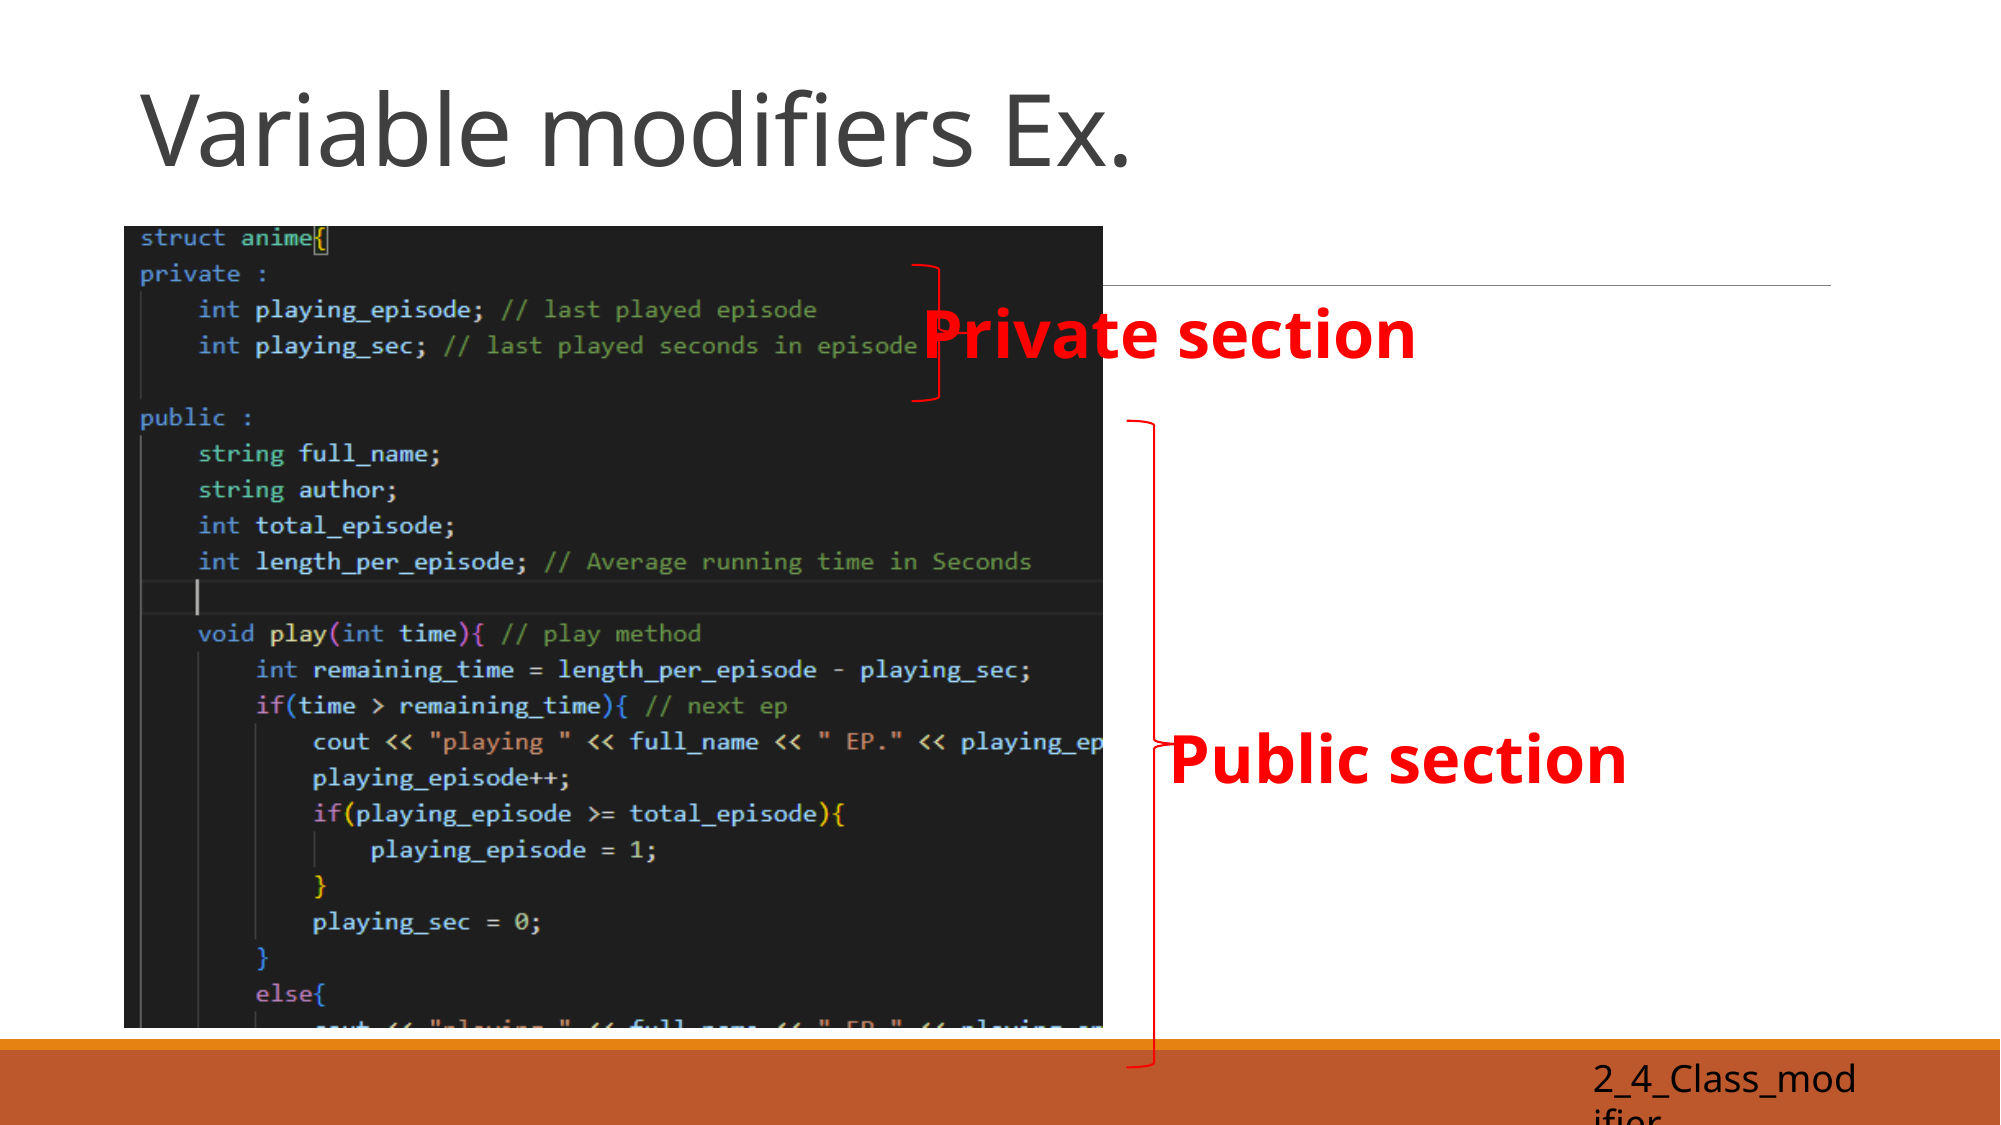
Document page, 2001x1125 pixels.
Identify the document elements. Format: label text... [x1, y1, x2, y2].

title Variable modifiers Ex. [124, 57, 1775, 194]
text_box [1126, 419, 1156, 1069]
text_box Public section [1153, 709, 1645, 805]
text_box Private section [1111, 284, 1434, 380]
text_box 2_4_Class_modifier [1578, 1047, 1880, 1125]
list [124, 225, 1103, 1028]
